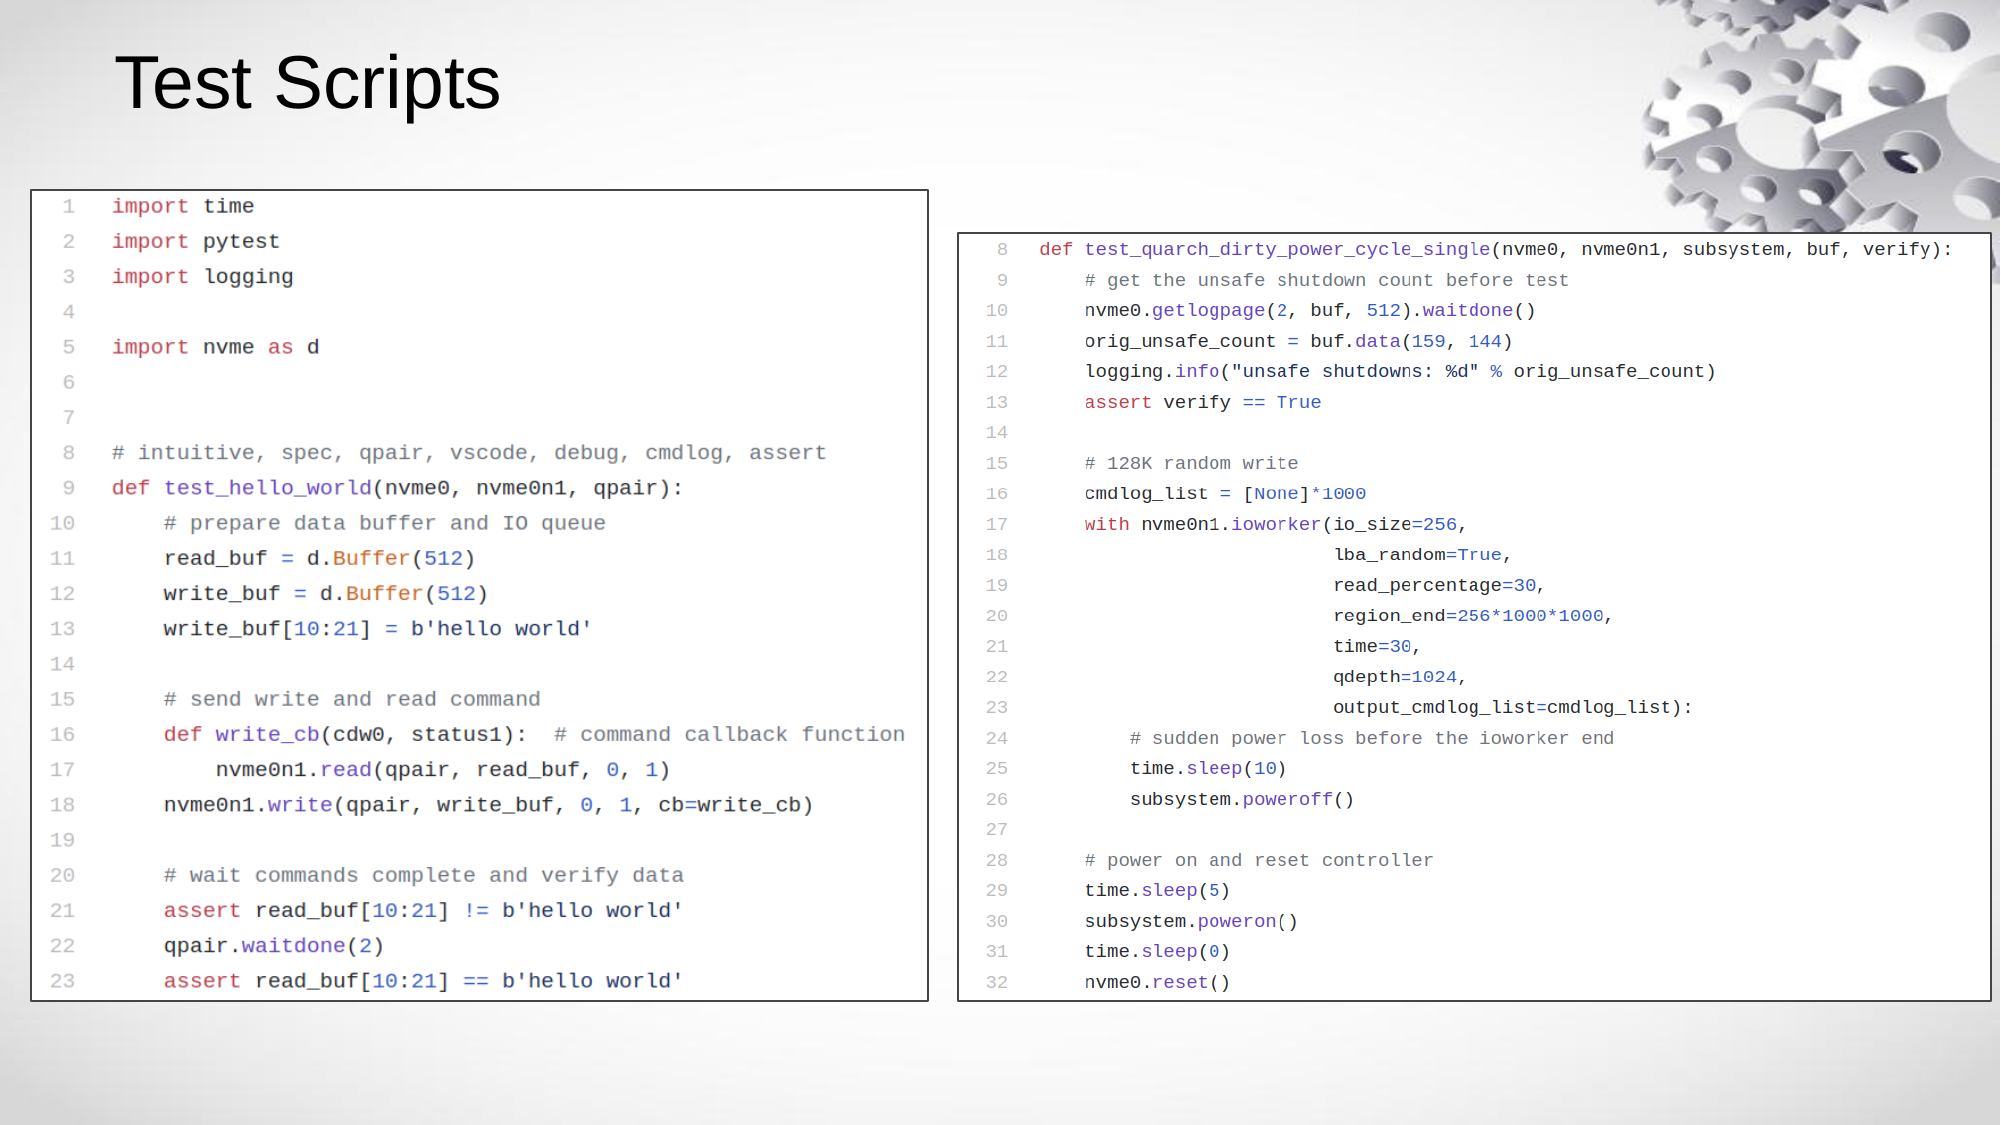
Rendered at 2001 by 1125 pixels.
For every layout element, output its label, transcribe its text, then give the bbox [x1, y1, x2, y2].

picture [0, 0, 2000, 1125]
title Test Scripts [99, 31, 1900, 127]
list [31, 190, 928, 1000]
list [958, 234, 1991, 1001]
